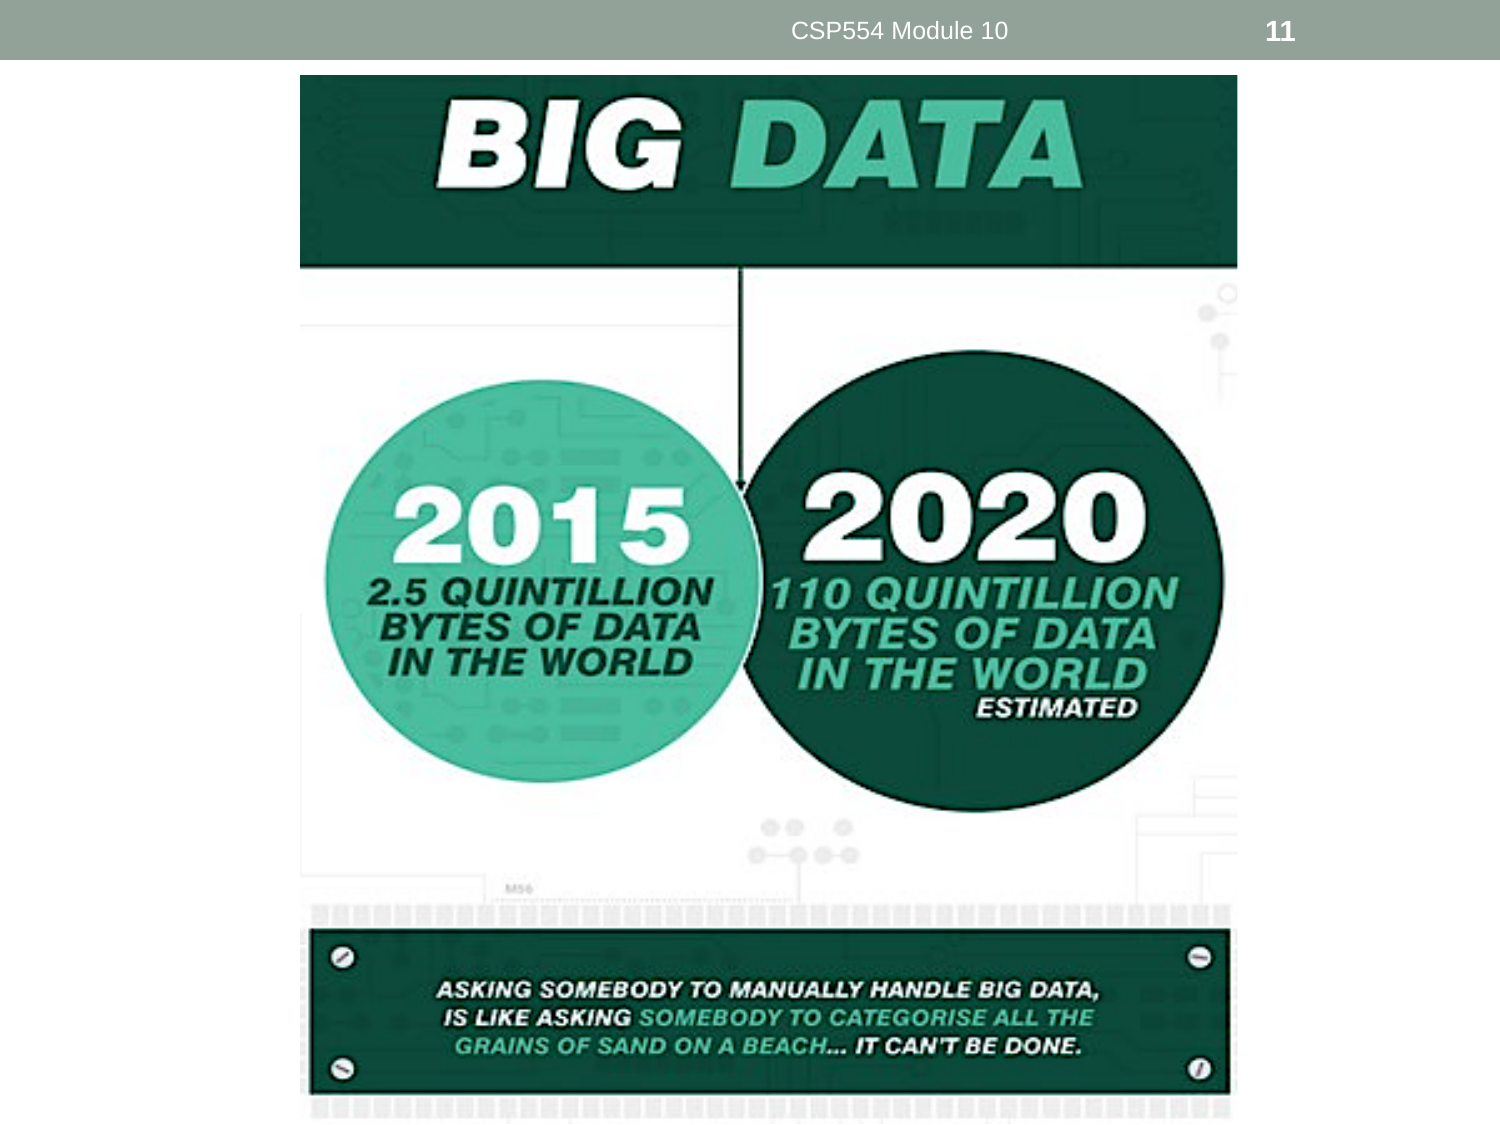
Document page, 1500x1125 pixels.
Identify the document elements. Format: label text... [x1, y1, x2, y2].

slide_number 11 [1250, 3, 1425, 57]
picture [299, 75, 1238, 1124]
footer CSP554 Module 10 [562, 3, 1238, 57]
